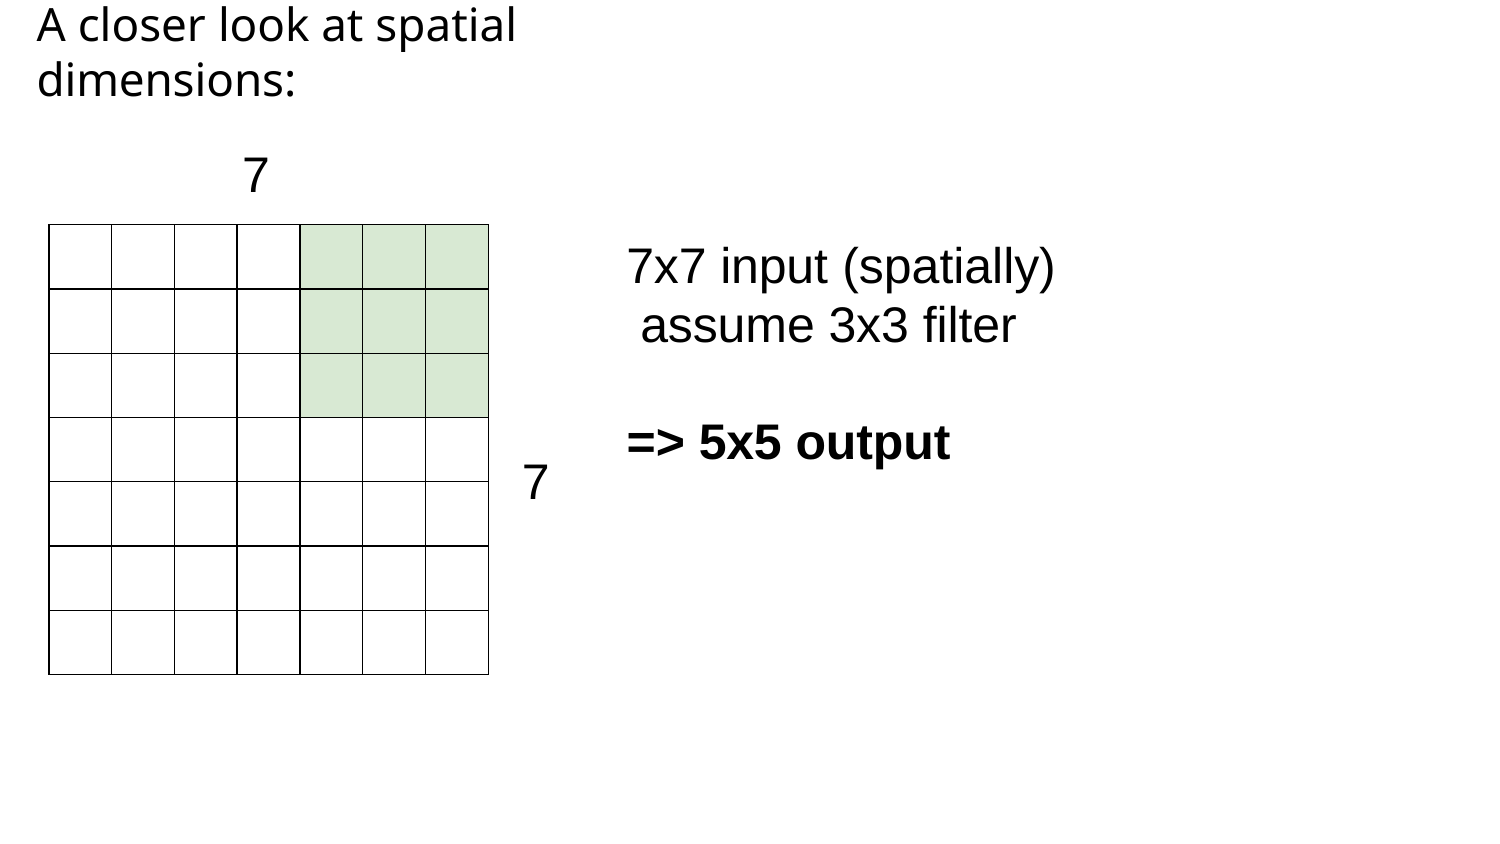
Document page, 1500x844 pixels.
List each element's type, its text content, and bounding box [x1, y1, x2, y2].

table_cell [363, 290, 425, 353]
table_cell [50, 482, 111, 545]
table_cell [112, 611, 174, 674]
table_cell [301, 290, 362, 353]
text_box 7 [239, 140, 272, 203]
table_cell [238, 354, 299, 417]
table_cell [426, 547, 488, 610]
table_cell [363, 547, 425, 610]
table_cell [301, 547, 362, 610]
table_cell [175, 418, 236, 481]
table_cell [301, 354, 362, 417]
table_cell [112, 418, 174, 481]
text_box 7x7 input (spatially) assume 3x3 filter [624, 229, 1060, 353]
table_cell [175, 547, 236, 610]
table_cell [175, 482, 236, 545]
table_cell [238, 290, 299, 353]
title A closer look at spatial dimensions: [34, 0, 755, 122]
table_header [426, 225, 488, 288]
table_header [50, 225, 111, 288]
table_cell [50, 547, 111, 610]
table_header [363, 225, 425, 288]
table_cell [426, 611, 488, 674]
table_cell [363, 418, 425, 481]
table_header [301, 225, 362, 288]
table_cell [426, 482, 488, 545]
table_cell [50, 354, 111, 417]
table_cell [112, 354, 174, 417]
table_cell [238, 418, 299, 481]
table_header [238, 225, 299, 288]
table_cell [112, 547, 174, 610]
table_cell [50, 418, 111, 481]
table_cell [301, 482, 362, 545]
text_box 7 [519, 446, 552, 509]
table_cell [363, 611, 425, 674]
text_box => 5x5 output [624, 407, 954, 470]
table_cell [112, 290, 174, 353]
table_cell [238, 482, 299, 545]
table_cell [426, 418, 488, 481]
table_cell [301, 611, 362, 674]
table_cell [238, 547, 299, 610]
table_cell [363, 354, 425, 417]
table_cell [50, 611, 111, 674]
table_header [175, 225, 236, 288]
table_cell [426, 354, 488, 417]
table_cell [175, 354, 236, 417]
table_cell [301, 418, 362, 481]
table_cell [363, 482, 425, 545]
table_cell [238, 611, 299, 674]
table_cell [175, 290, 236, 353]
table_header [112, 225, 174, 288]
table_cell [50, 290, 111, 353]
table_cell [112, 482, 174, 545]
table_cell [426, 290, 488, 353]
table_cell [175, 611, 236, 674]
